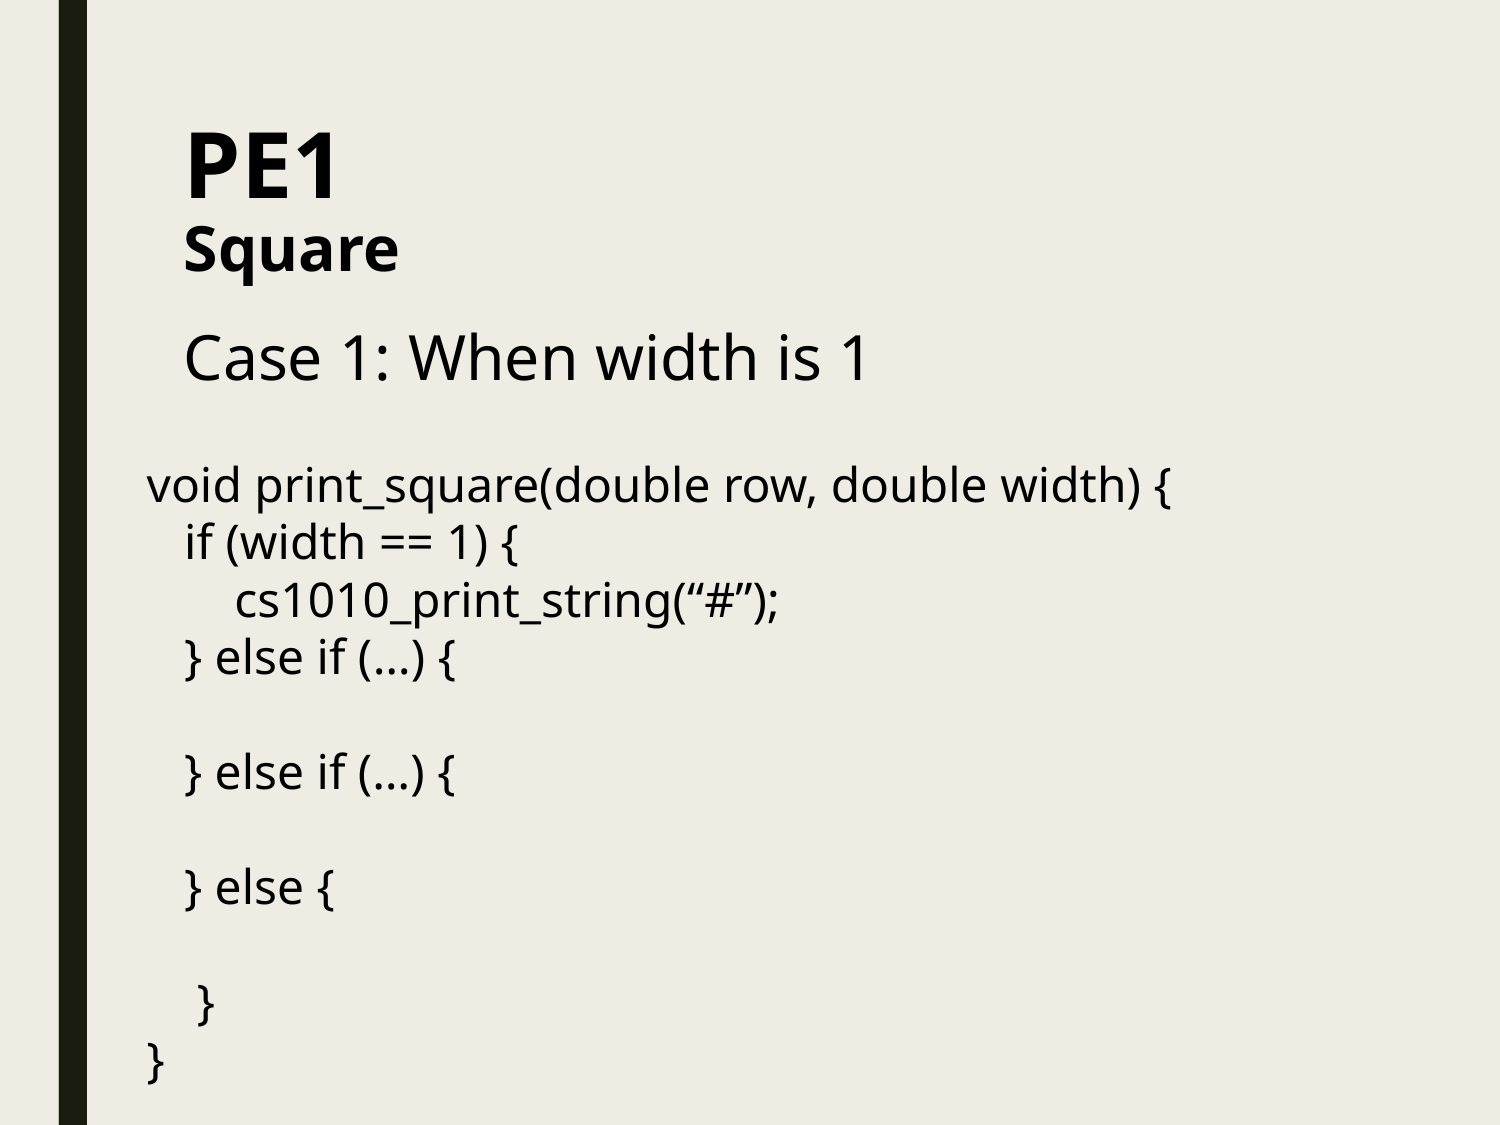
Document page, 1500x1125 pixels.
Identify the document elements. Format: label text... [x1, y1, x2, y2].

text_box void print_square(double row, double width) { if (width == 1) { cs1010_print_string(“#”); } else if (…) { } else if (…) { } else { } } [131, 447, 1500, 1125]
title PE1 Square [168, 112, 1351, 310]
text_box Case 1: When width is 1 [168, 310, 1399, 401]
